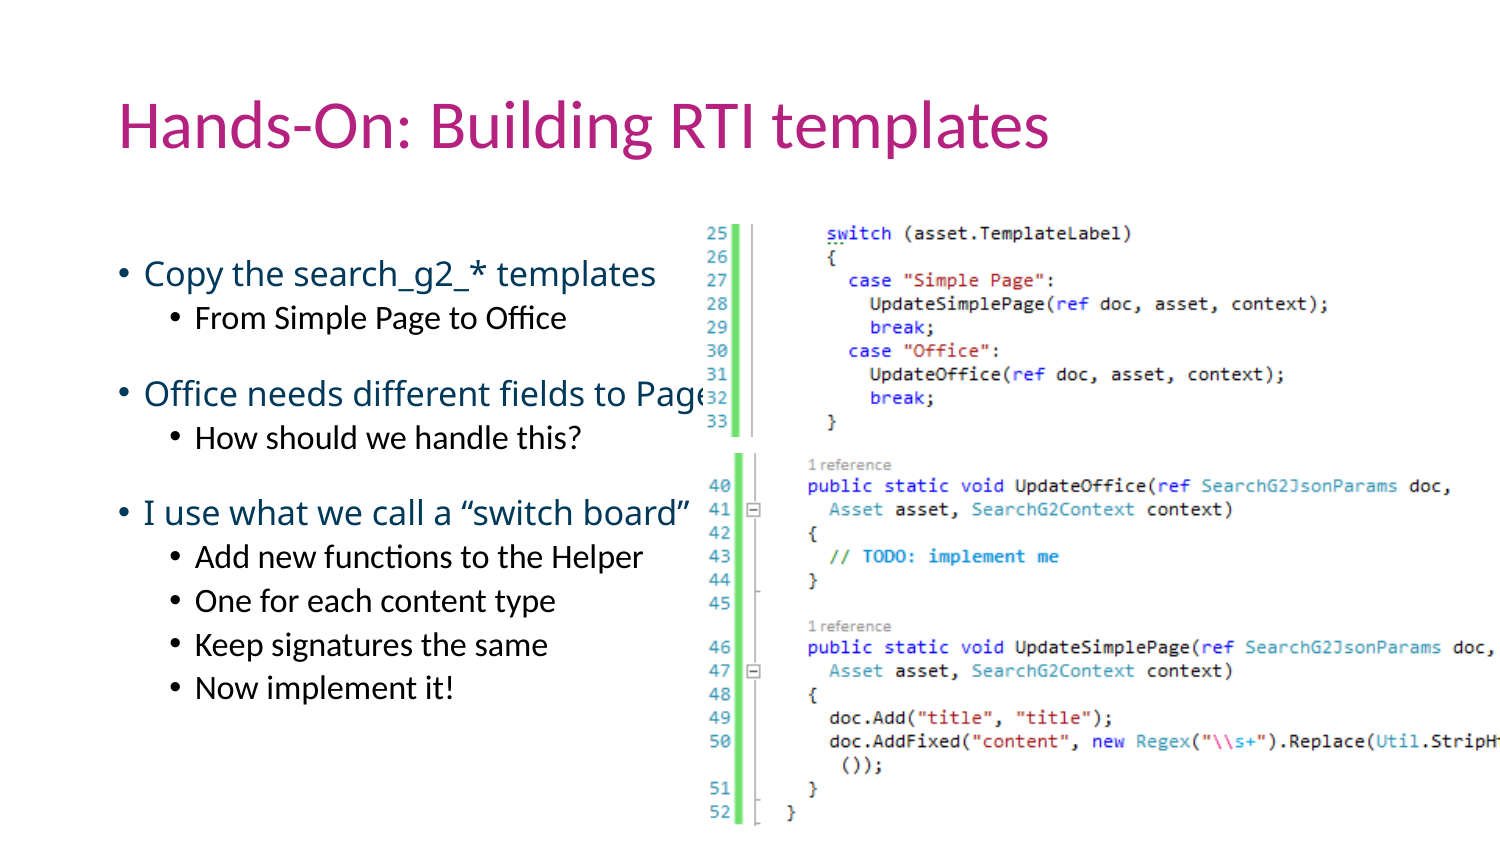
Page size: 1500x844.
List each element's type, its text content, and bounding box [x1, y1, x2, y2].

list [703, 224, 1333, 437]
title Hands-On: Building RTI templates [103, 44, 1397, 208]
picture [703, 453, 1500, 826]
list Copy the search_g2_* templates From Simple Page to Office Office needs different fields to Page How should we handle this? I use what we call a “switch board” Add new functions to the Helper One for each content type Keep signatures the same Now implement it! [103, 224, 741, 795]
